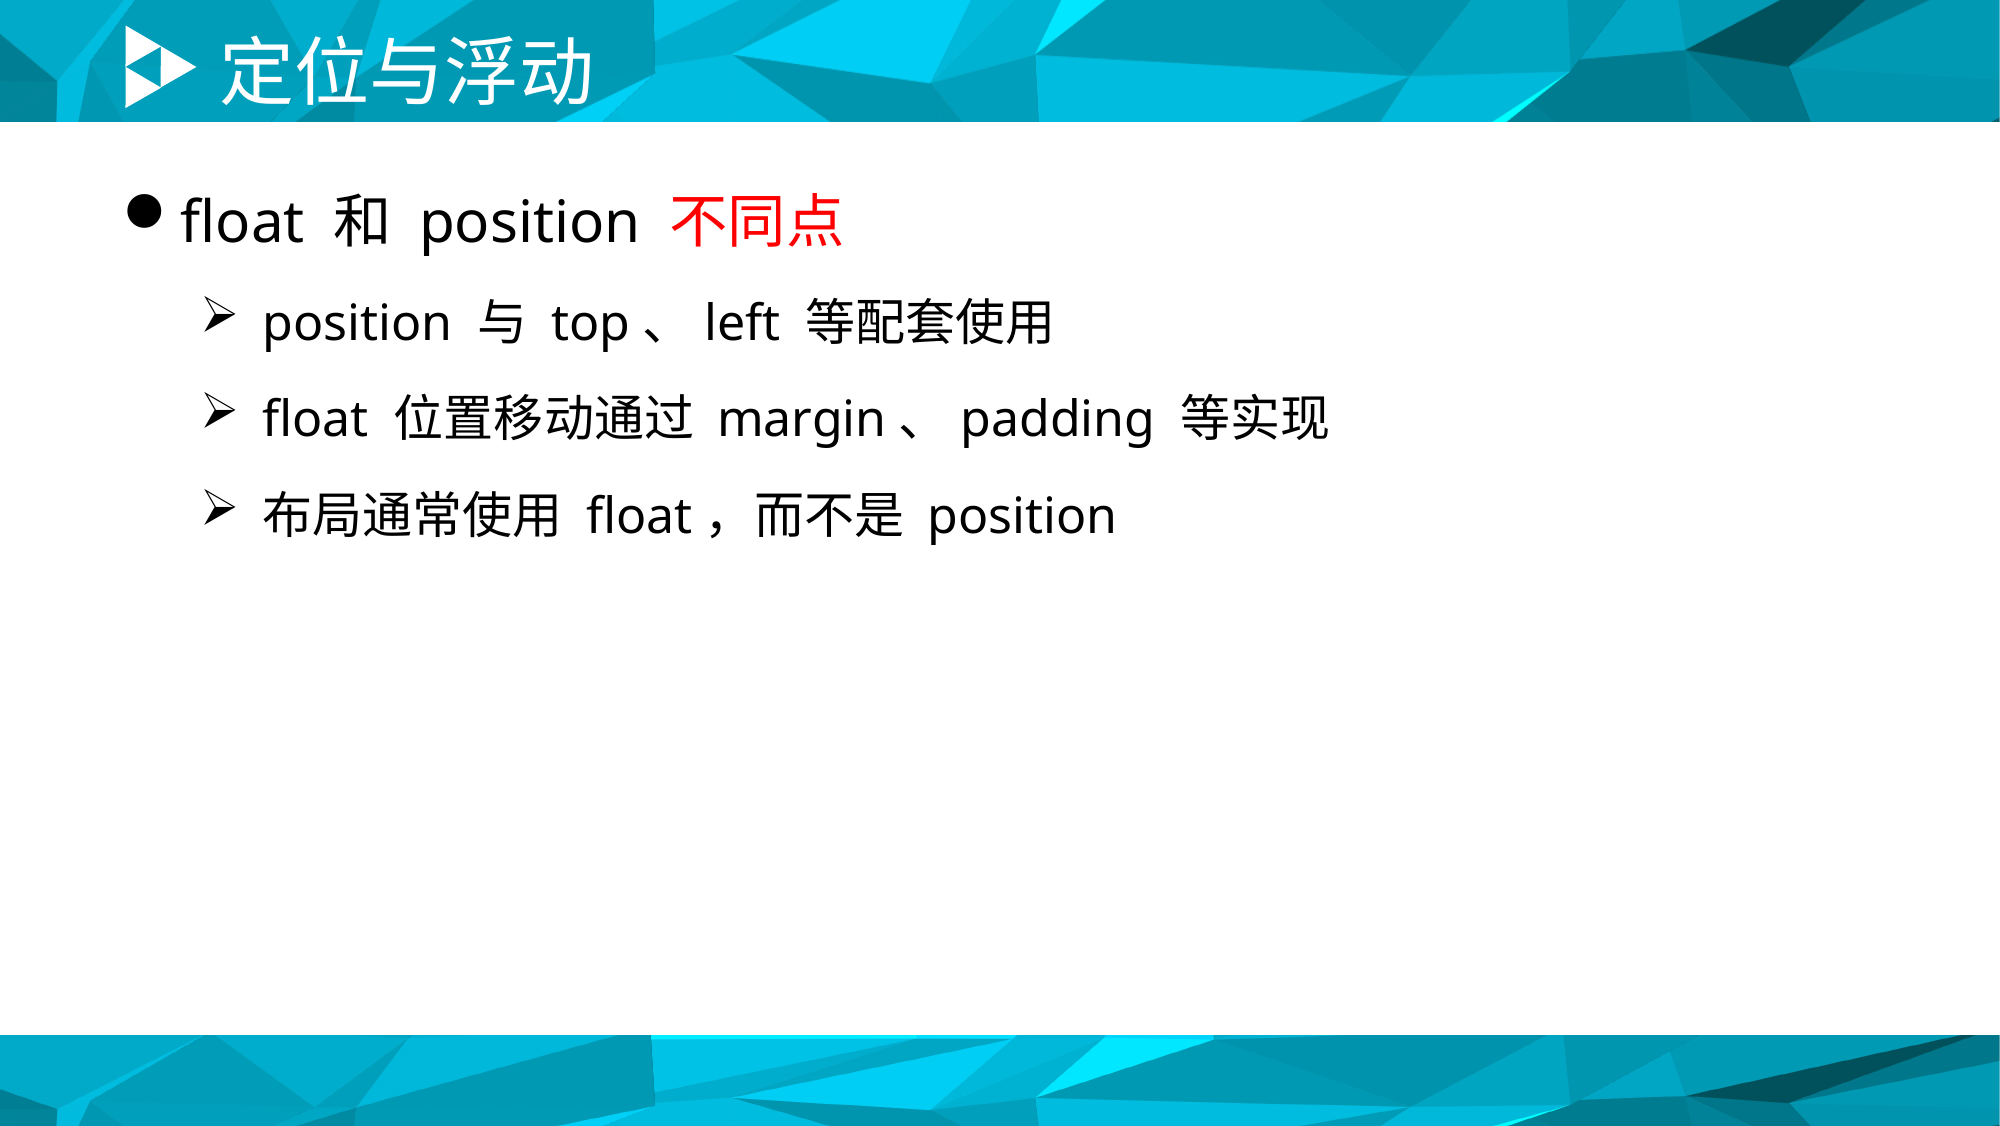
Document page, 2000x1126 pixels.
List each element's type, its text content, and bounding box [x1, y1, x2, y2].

title 定位与浮动 [201, 24, 1927, 127]
list float 和 position 不同点 position 与 top、left 等配套使用 float 位置移动通过 margin、padding 等实现 布局通常使用 float，而不是 position [104, 140, 1927, 996]
picture [0, 1035, 2000, 1126]
picture [0, 0, 2000, 122]
